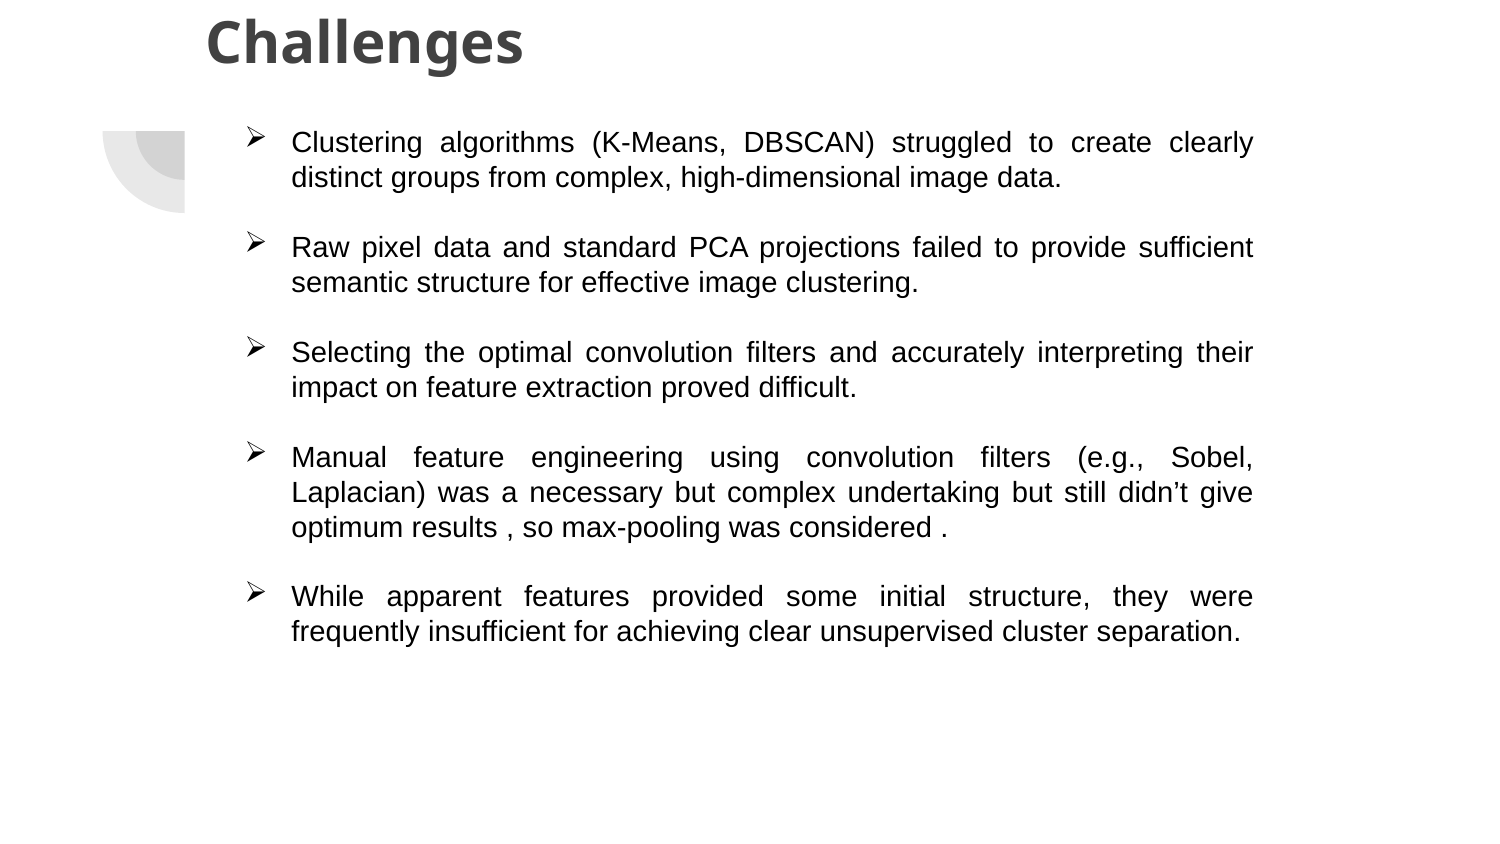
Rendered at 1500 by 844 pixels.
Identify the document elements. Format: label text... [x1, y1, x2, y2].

text_box Clustering algorithms (K-Means, DBSCAN) struggled to create clearly distinct groups from complex, high-dimensional image data. Raw pixel data and standard PCA projections failed to provide sufficient semantic structure for effective image clustering. Selecting the optimal convolution filters and accurately interpreting their impact on feature extraction proved difficult. Manual feature engineering using convolution filters (e.g., Sobel, Laplacian) was a necessary but complex undertaking but still didn’t give optimum results , so max-pooling was considered . While apparent features provided some initial structure, they were frequently insufficient for achieving clear unsupervised cluster separation. [229, 115, 1270, 725]
title Challenges [190, 0, 1344, 154]
